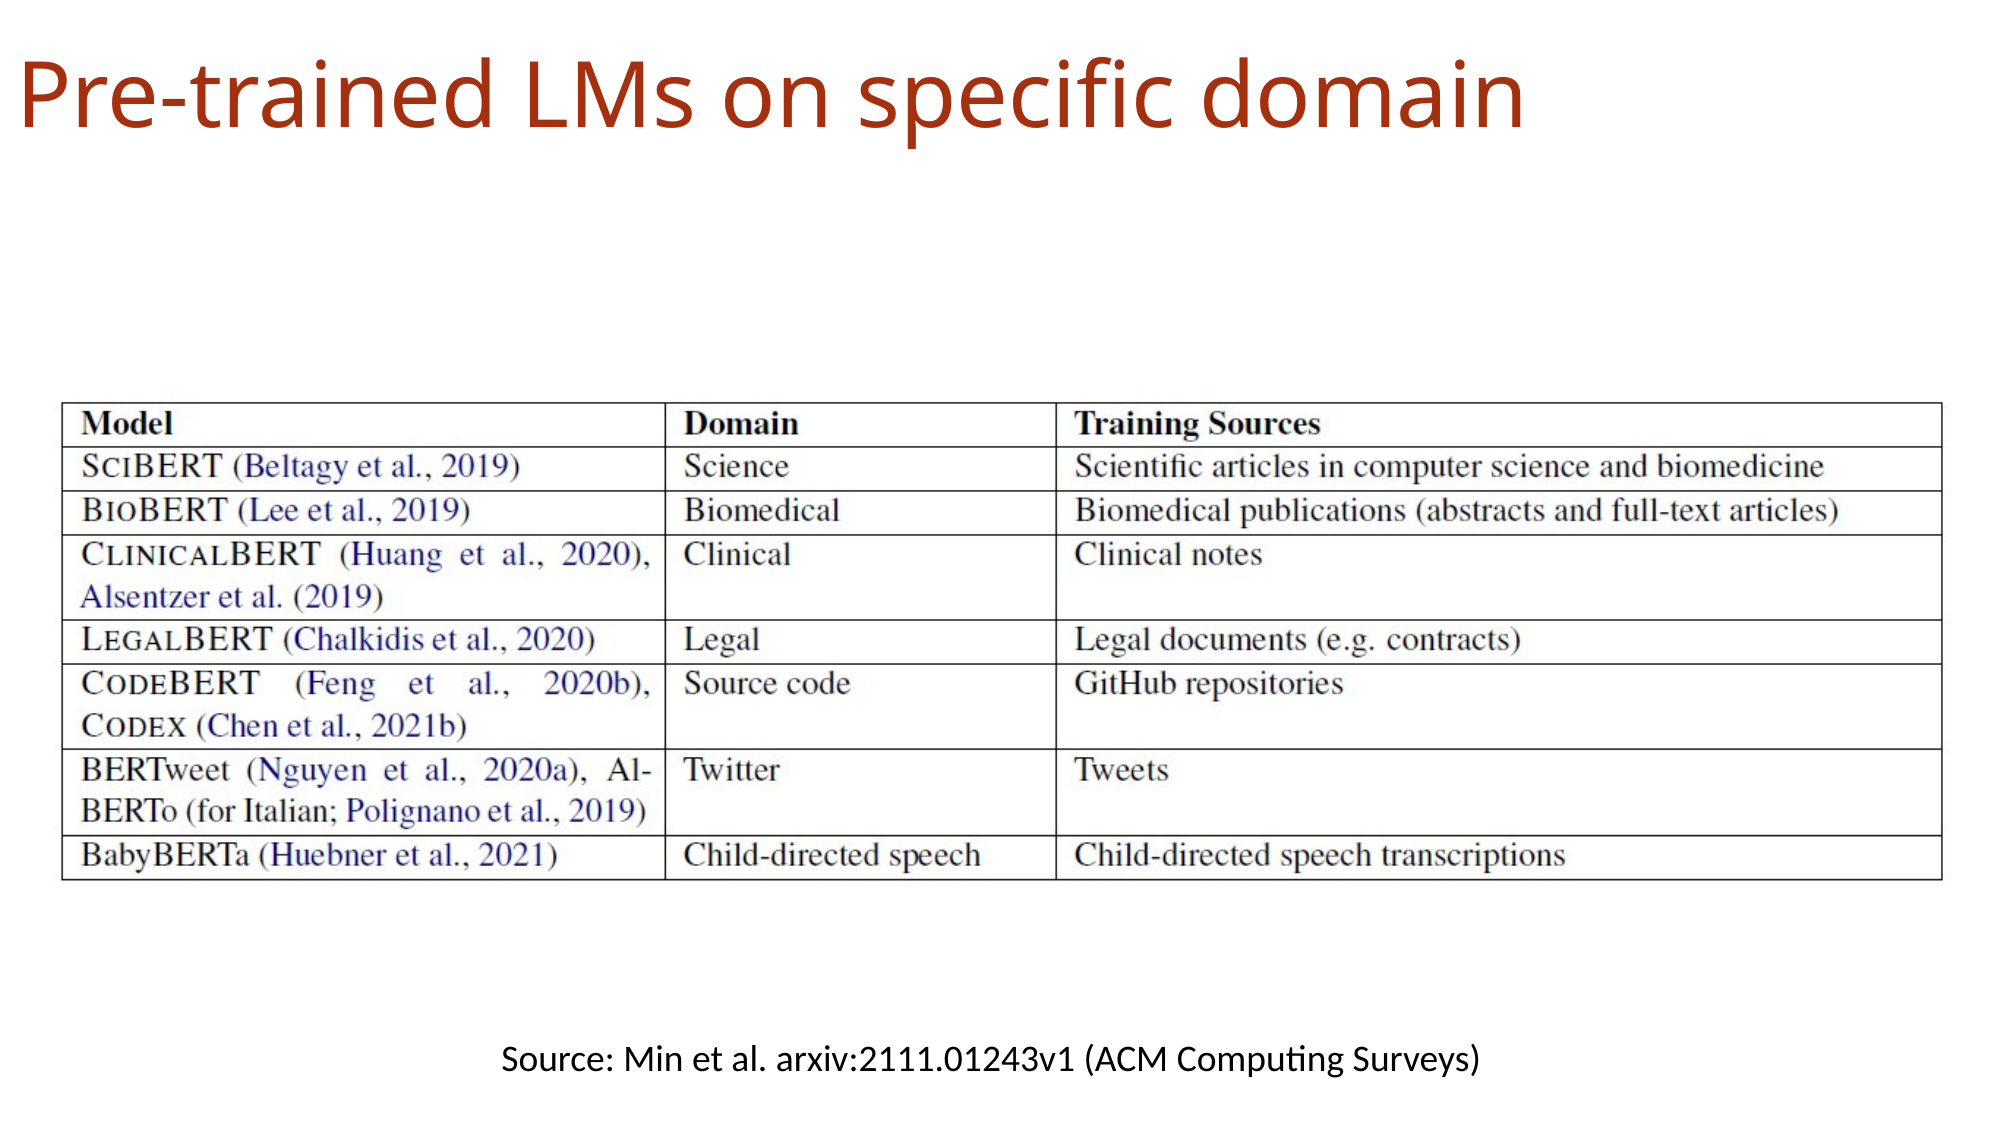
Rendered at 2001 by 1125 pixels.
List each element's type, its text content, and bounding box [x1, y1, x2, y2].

picture [47, 376, 1959, 910]
title Pre-trained LMs on specific domain [1, 0, 2000, 196]
text_box Source: Min et al. arxiv:2111.01243v1 (ACM Computing Surveys) [486, 1026, 1497, 1087]
